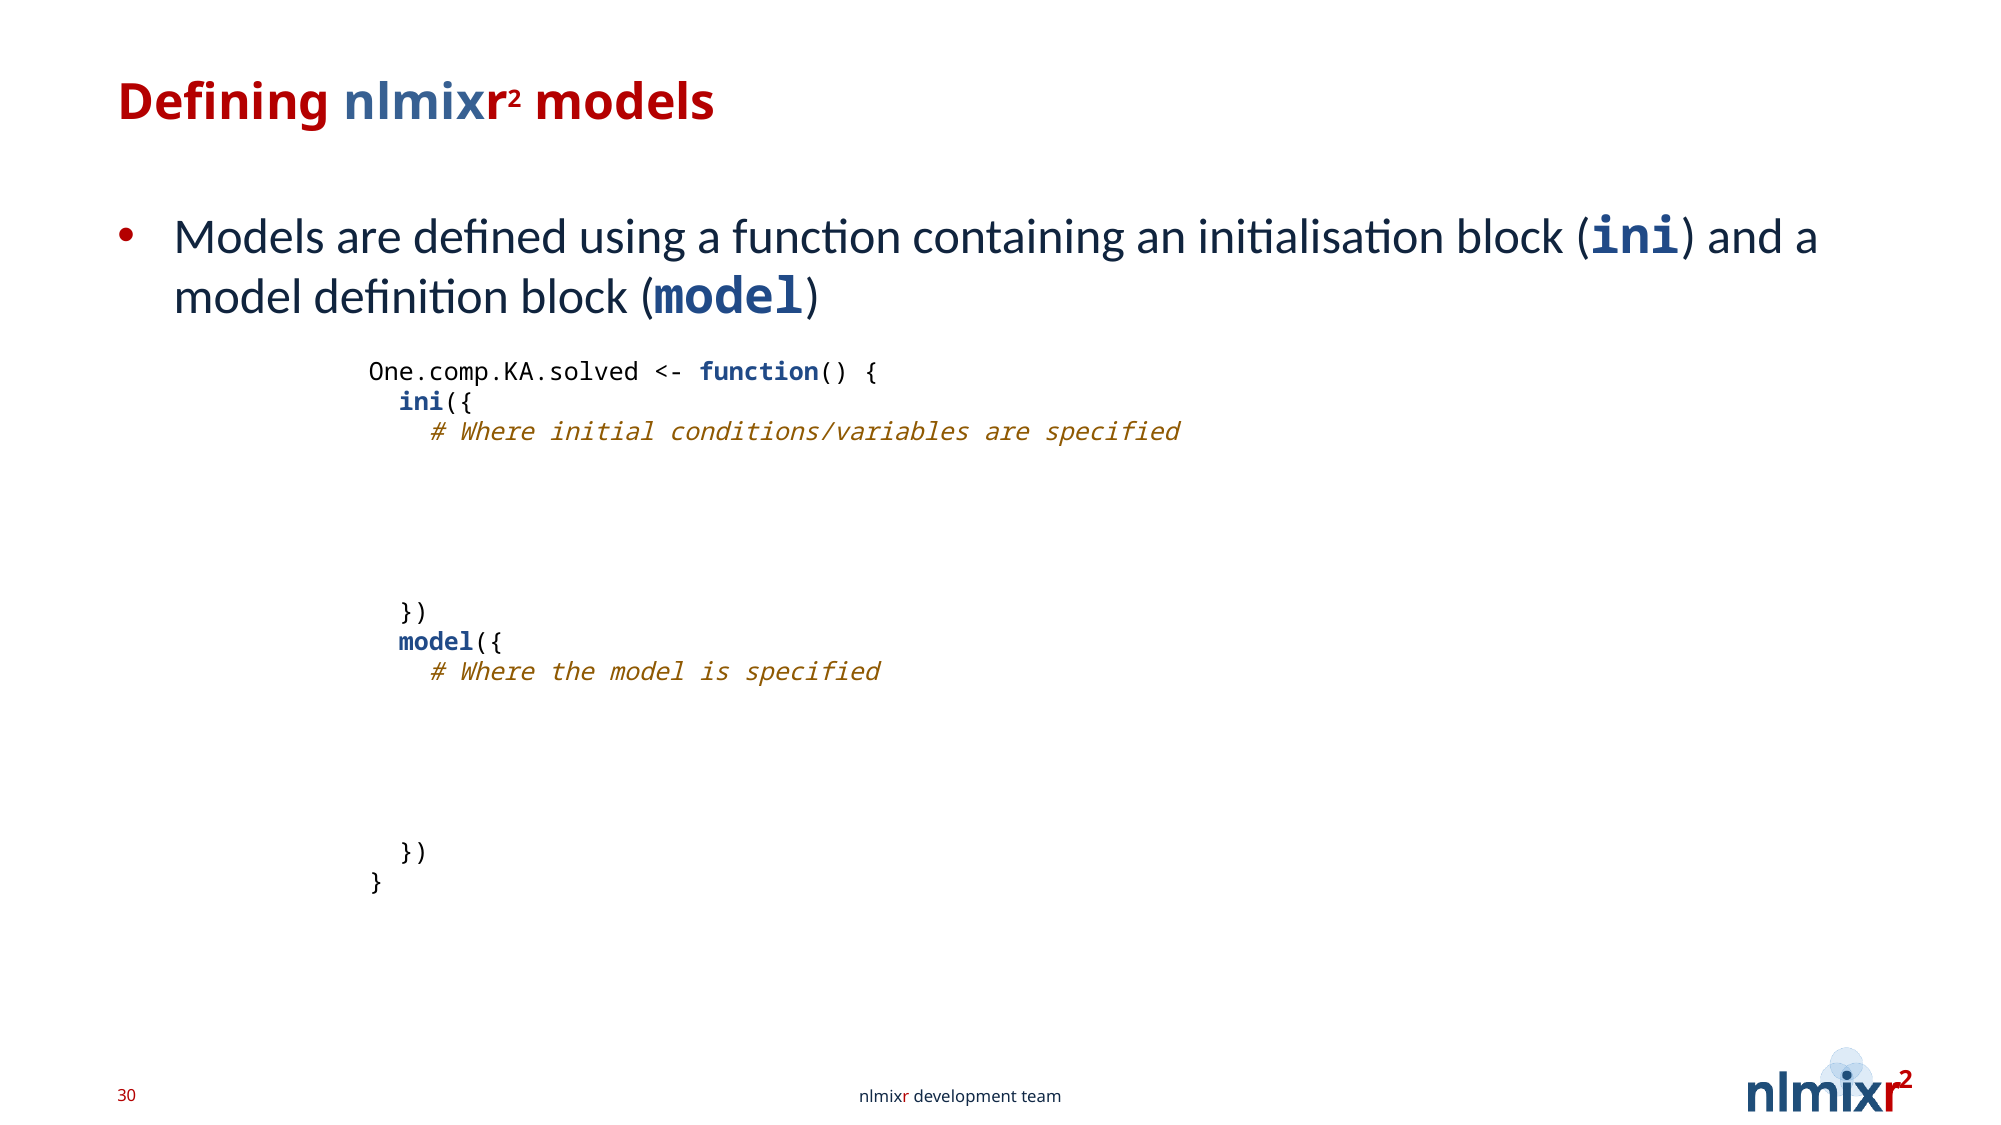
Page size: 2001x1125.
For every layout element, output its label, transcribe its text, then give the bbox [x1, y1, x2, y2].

title Defining nlmixr2 models [102, 18, 1898, 181]
picture [1738, 1036, 1910, 1123]
slide_number 30 [102, 1076, 276, 1115]
text_box One.comp.KA.solved <- function() { ini({ # Where initial conditions/variables are specified }) model({ # Where the model is specified }) } [354, 348, 1766, 903]
list Models are defined using a function containing an initialisation block (ini) and a model definition block (model) [102, 196, 1898, 1047]
footer nlmixr development team [354, 1076, 1567, 1115]
